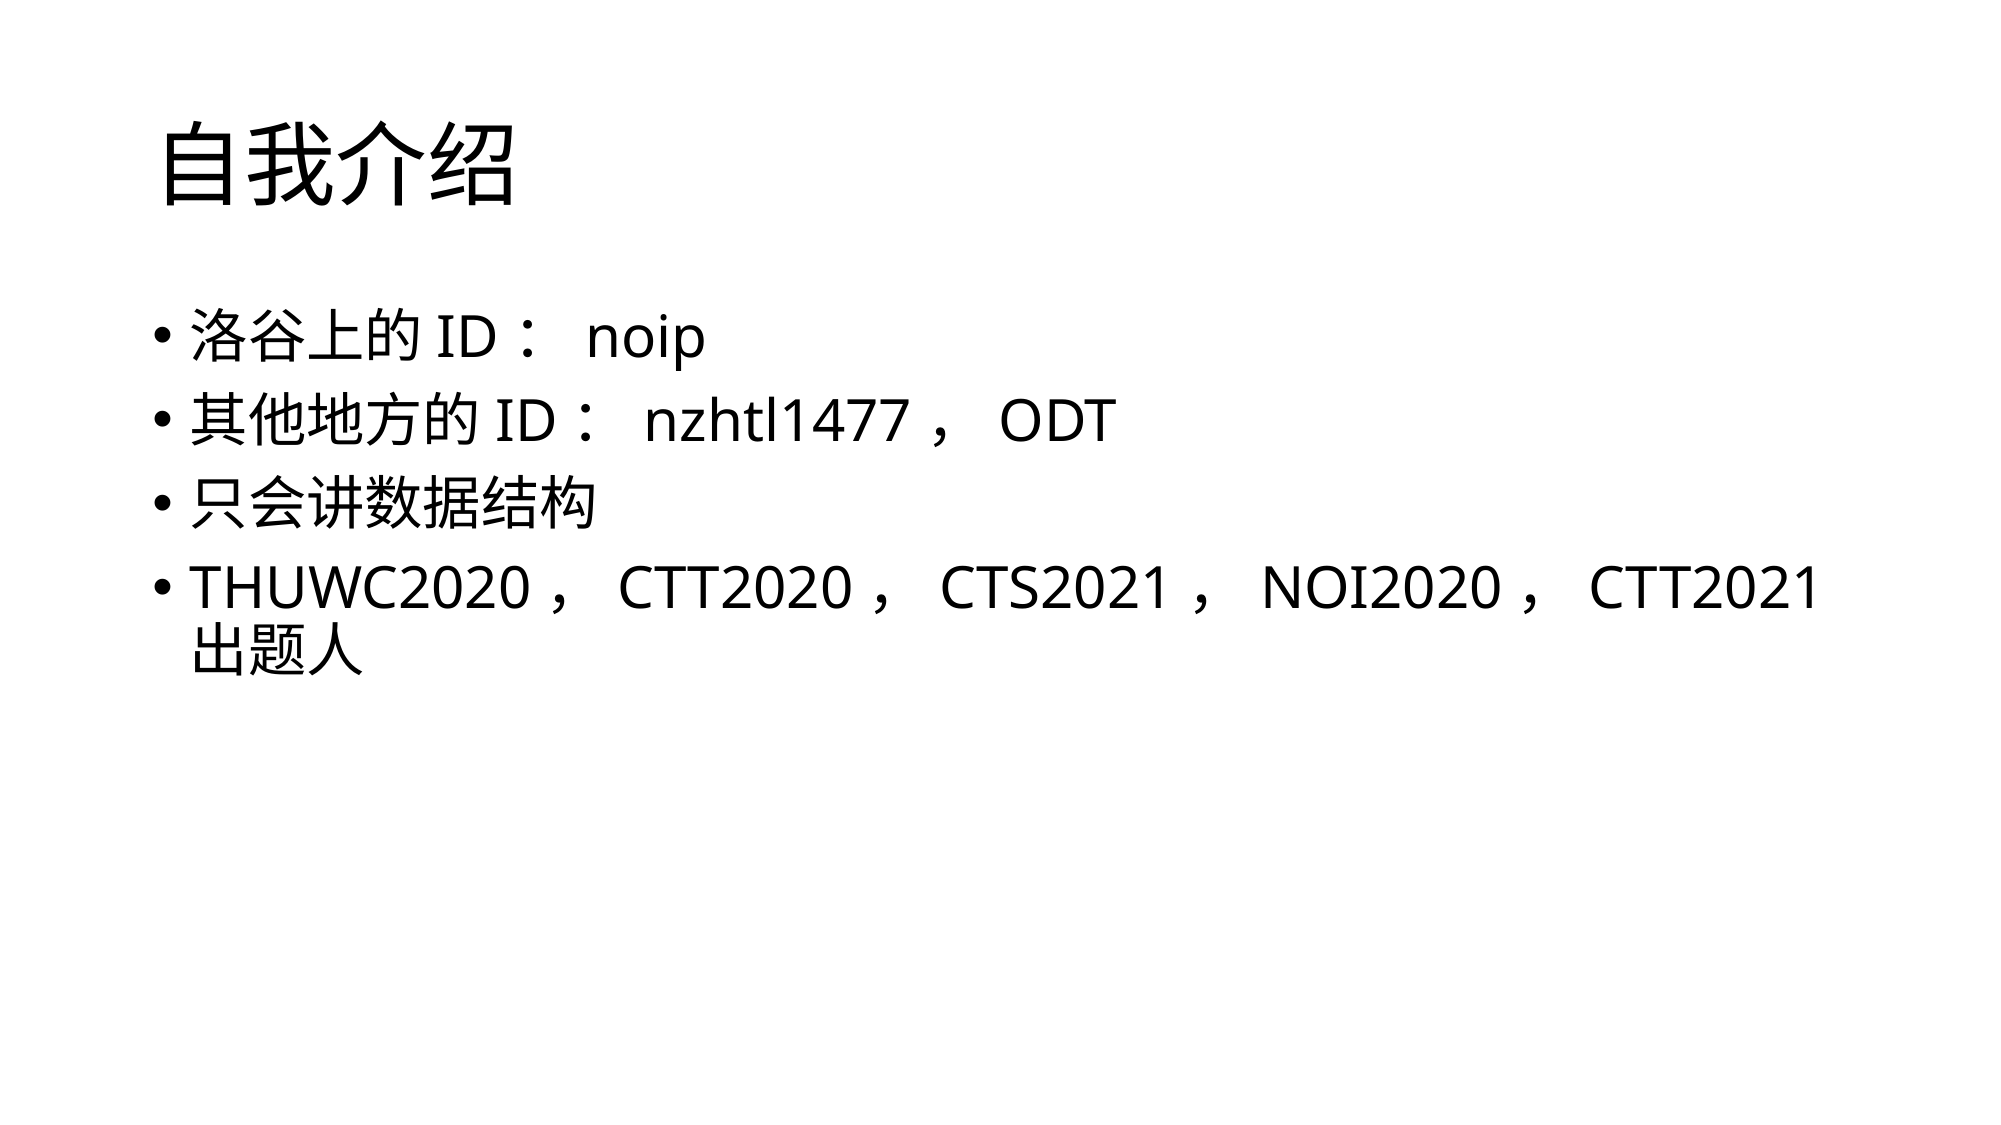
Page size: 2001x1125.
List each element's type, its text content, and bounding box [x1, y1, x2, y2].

list 洛谷上的ID：noip 其他地方的ID：nzhtl1477，ODT 只会讲数据结构 THUWC2020，CTT2020，CTS2021，NOI2020，CTT2021出题人 [137, 299, 1863, 1014]
title 自我介绍 [137, 59, 1863, 278]
